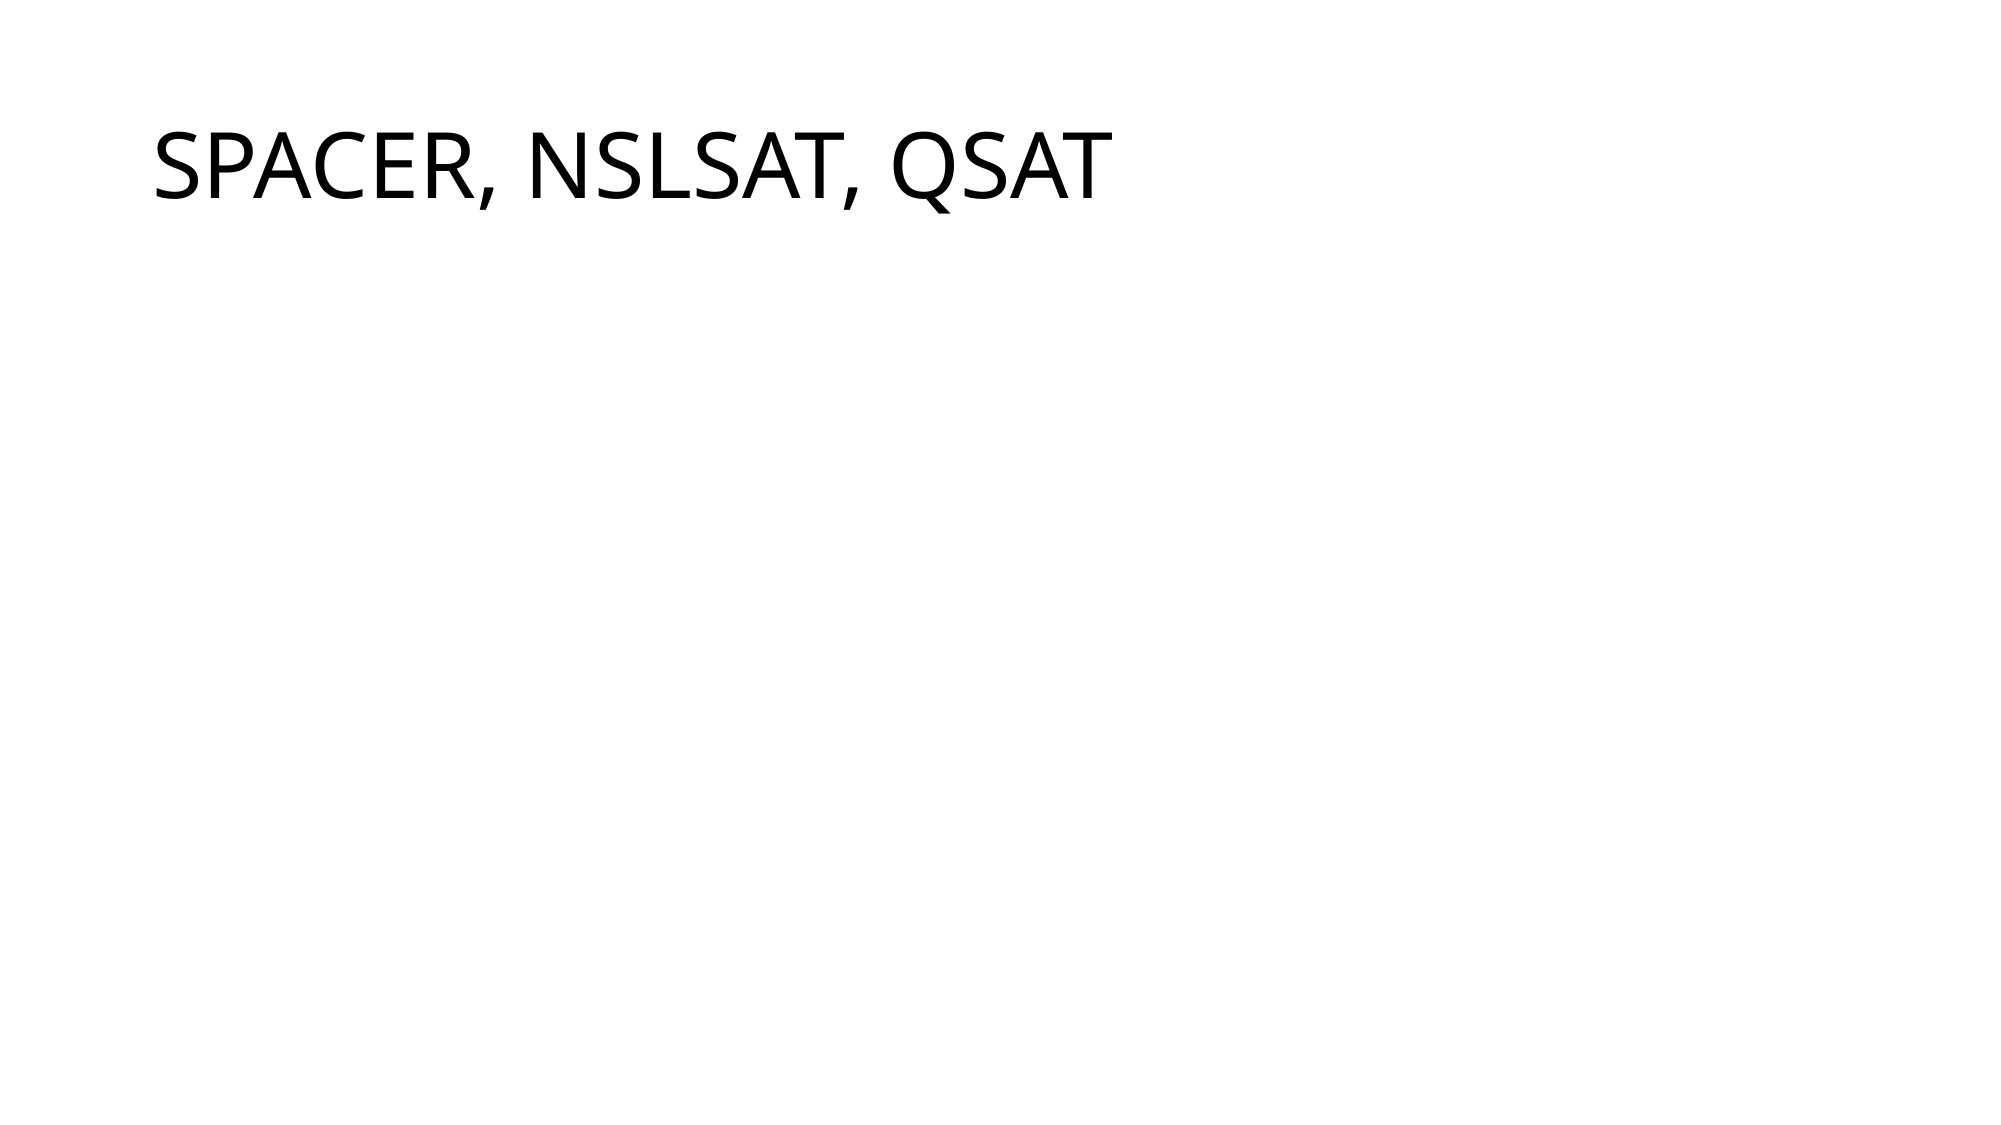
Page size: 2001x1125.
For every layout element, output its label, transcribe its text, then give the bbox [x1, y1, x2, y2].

title SPACER, NSLSAT, QSAT [137, 59, 1863, 278]
